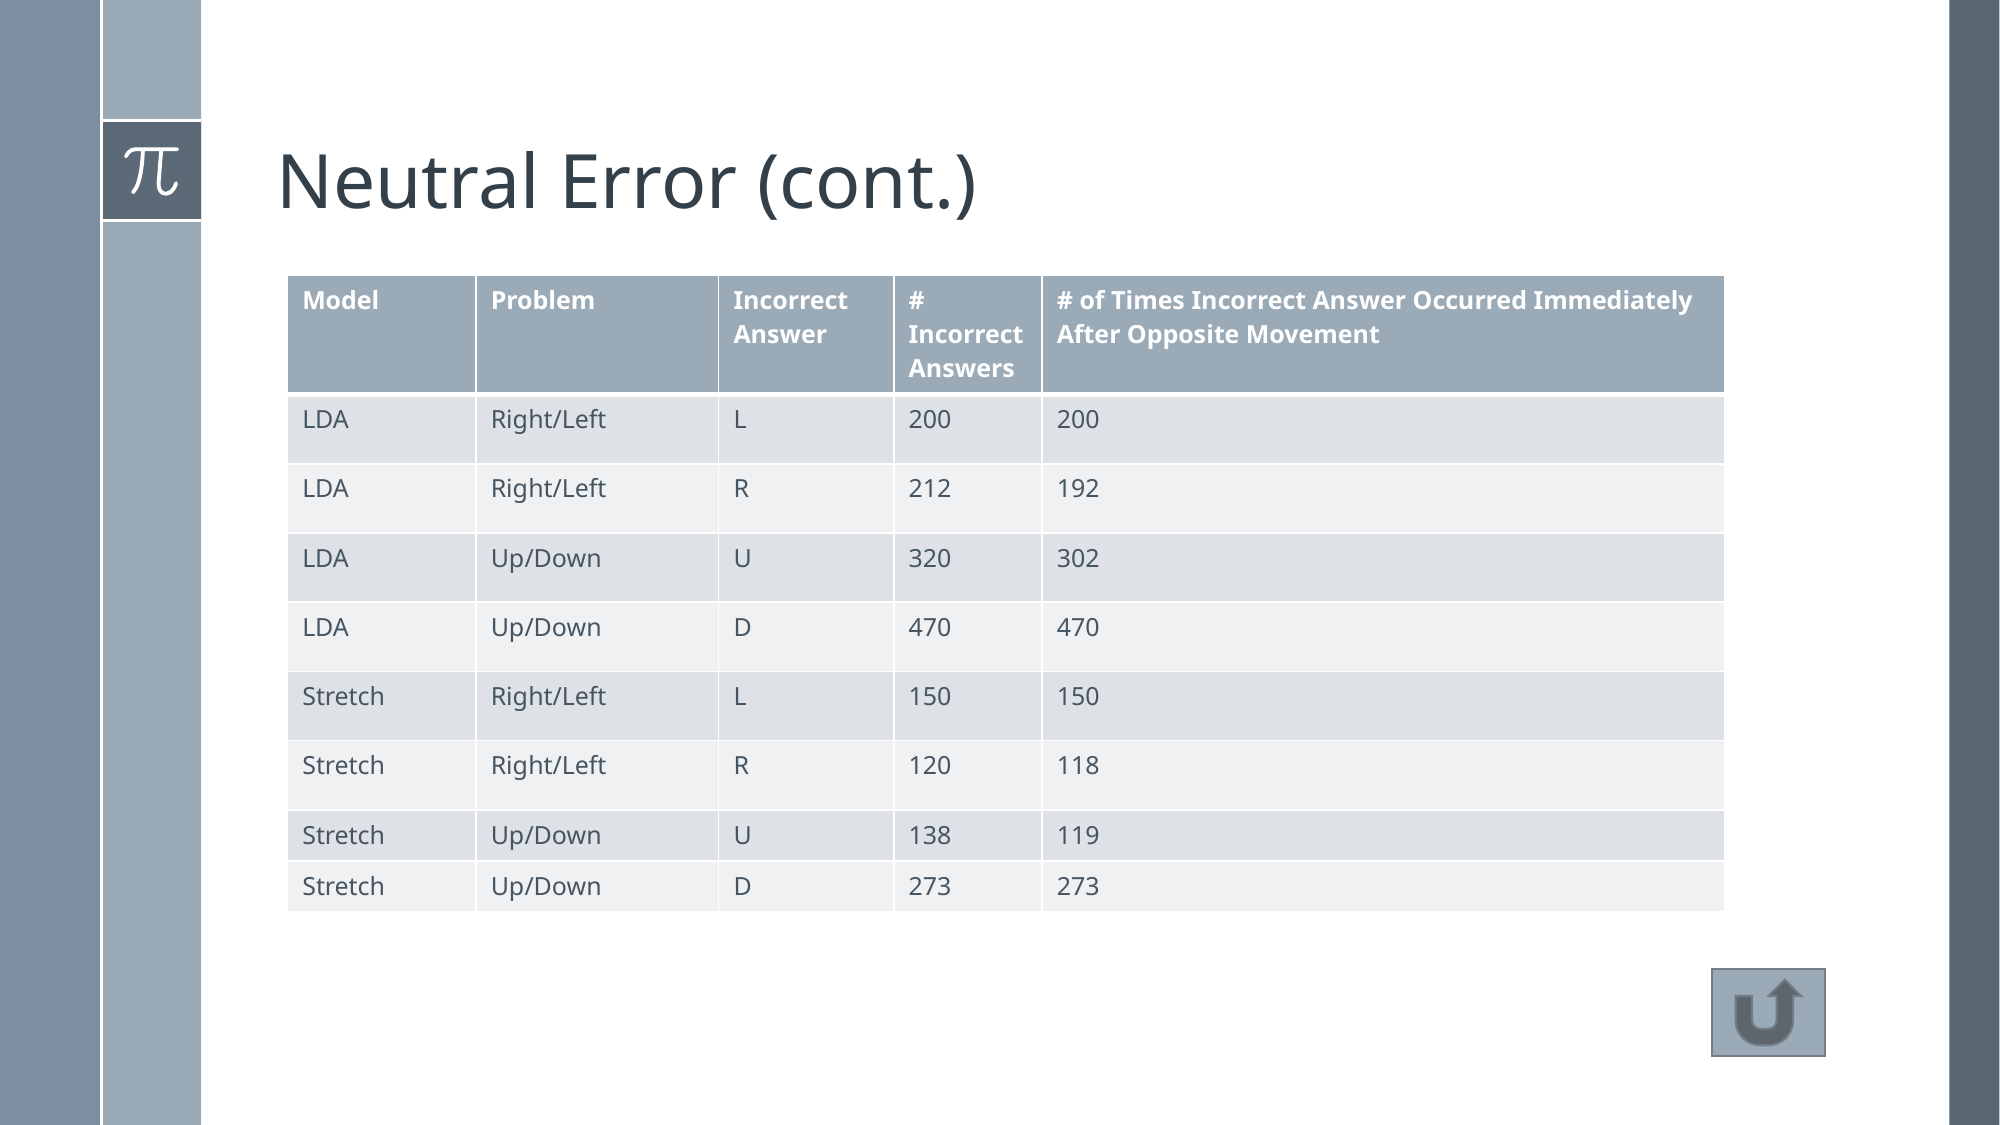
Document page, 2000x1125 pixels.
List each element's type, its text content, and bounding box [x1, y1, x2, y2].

table_header Incorrect Answer [719, 276, 893, 392]
table_cell Right/Left [477, 465, 718, 532]
table_cell Up/Down [477, 534, 718, 601]
table_cell 192 [1043, 465, 1724, 532]
table_header # of Times Incorrect Answer Occurred Immediately After Opposite Movement [1043, 276, 1724, 392]
table_cell Stretch [288, 672, 475, 740]
table_cell 273 [1043, 862, 1724, 911]
table_cell Stretch [288, 741, 475, 809]
table_cell Right/Left [477, 672, 718, 740]
text_box [1711, 968, 1826, 1057]
table_cell D [719, 862, 893, 911]
table_cell R [719, 465, 893, 532]
table_cell Stretch [288, 811, 475, 860]
table_header # Incorrect Answers [895, 276, 1041, 392]
table_cell L [719, 397, 893, 463]
table_cell 273 [895, 862, 1041, 911]
table_header Problem [477, 276, 718, 392]
table_cell U [719, 811, 893, 860]
table_cell 120 [895, 741, 1041, 809]
table_cell U [719, 534, 893, 601]
table_cell 118 [1043, 741, 1724, 809]
table_cell Up/Down [477, 811, 718, 860]
table_cell 320 [895, 534, 1041, 601]
table_cell L [719, 672, 893, 740]
table_cell 150 [895, 672, 1041, 740]
table_cell 470 [895, 603, 1041, 671]
table_cell 302 [1043, 534, 1724, 601]
table_cell 150 [1043, 672, 1724, 740]
table_cell 200 [1043, 397, 1724, 463]
table_cell 470 [1043, 603, 1724, 671]
table_cell Right/Left [477, 397, 718, 463]
table_cell R [719, 741, 893, 809]
table_cell 200 [895, 397, 1041, 463]
table_cell 212 [895, 465, 1041, 532]
table_cell Up/Down [477, 862, 718, 911]
table_cell Stretch [288, 862, 475, 911]
title Neutral Error (cont.) [261, 29, 1867, 233]
table_cell 138 [895, 811, 1041, 860]
table_cell LDA [288, 603, 475, 671]
table_cell LDA [288, 397, 475, 463]
table_cell 119 [1043, 811, 1724, 860]
table_cell Up/Down [477, 603, 718, 671]
table_cell LDA [288, 534, 475, 601]
table_cell D [719, 603, 893, 671]
table_header Model [288, 276, 475, 392]
table_cell Right/Left [477, 741, 718, 809]
table_cell LDA [288, 465, 475, 532]
